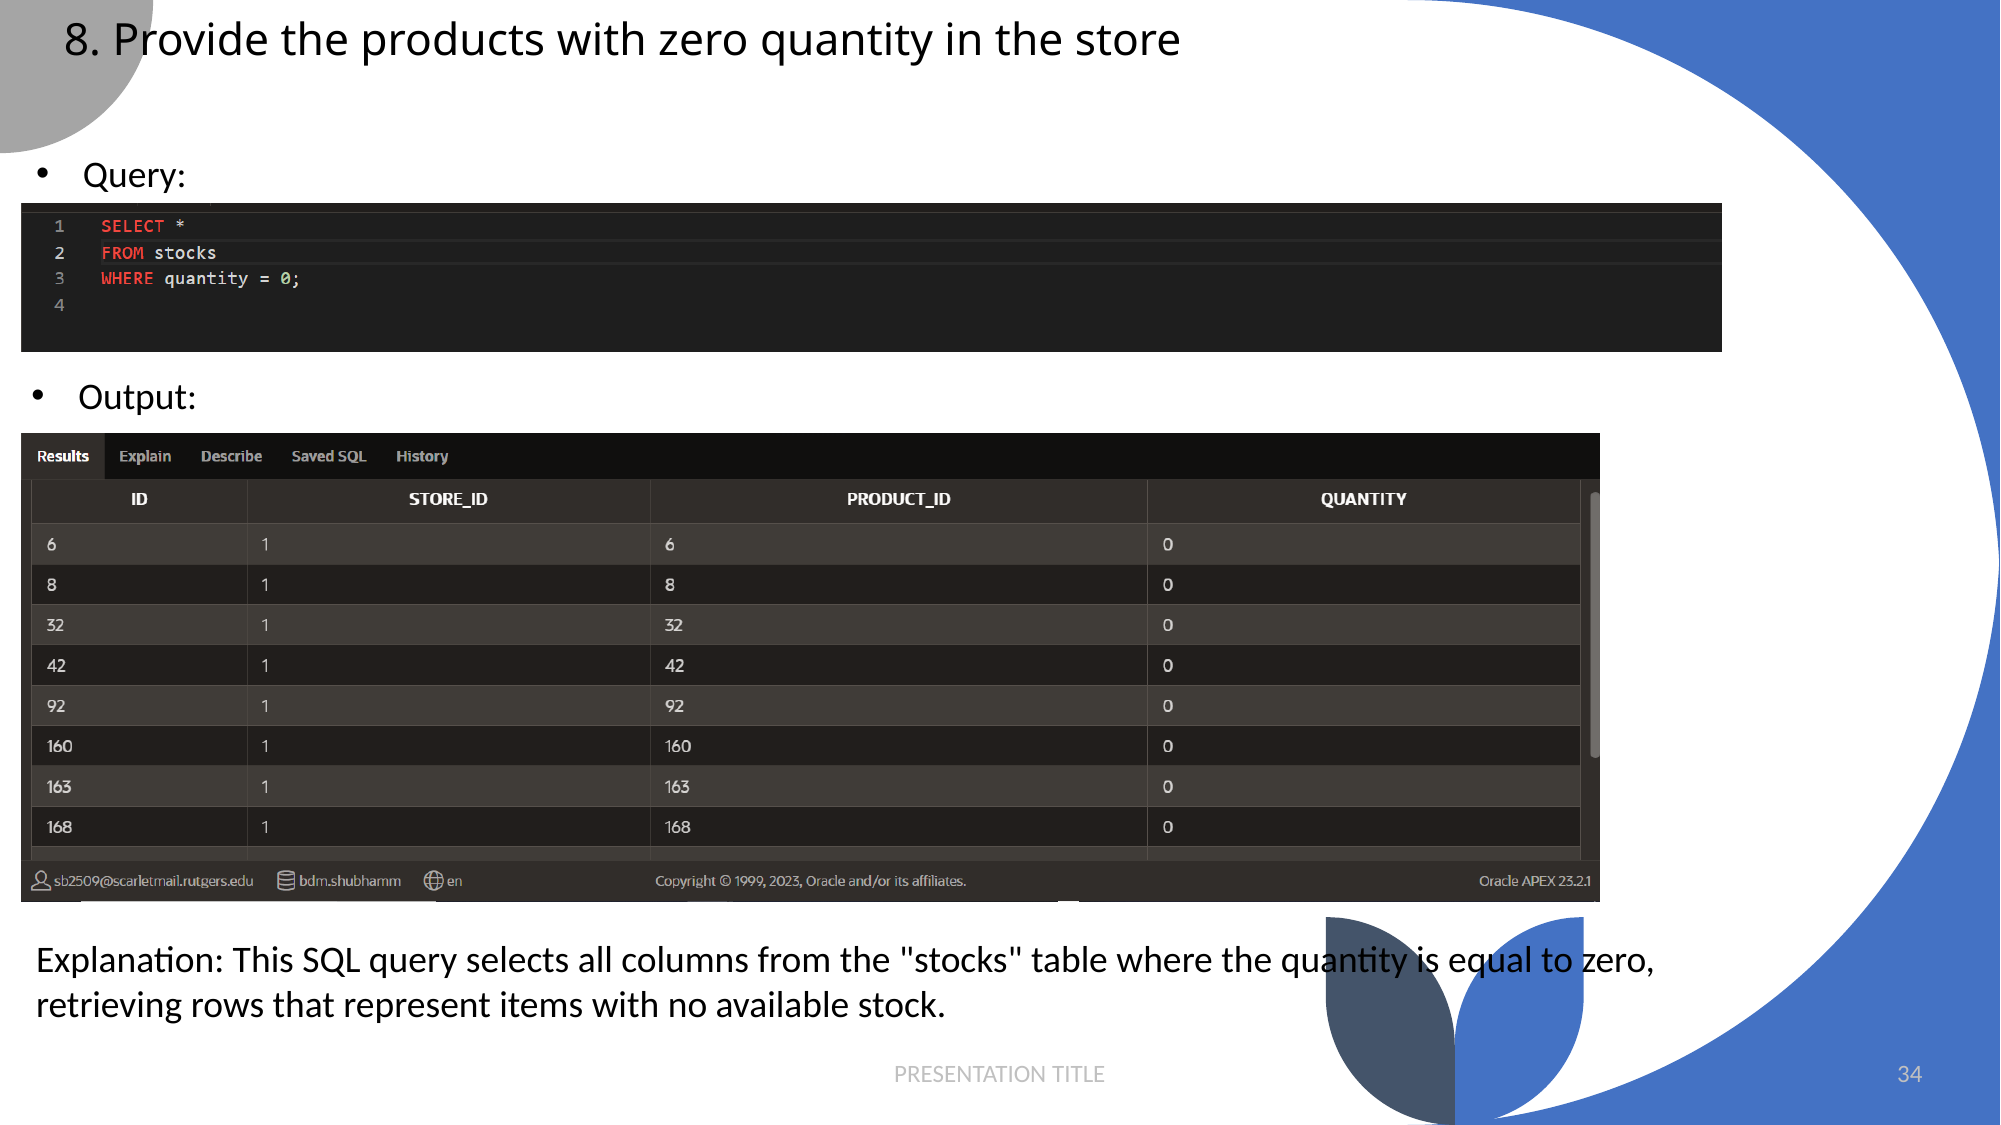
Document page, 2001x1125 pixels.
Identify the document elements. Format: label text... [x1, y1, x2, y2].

picture [21, 203, 1722, 352]
picture [21, 433, 1600, 902]
text_box Explanation: This SQL query selects all columns from the "stocks" table where the quantity is equal to zero, retrieving rows that represent items with no available stock. [21, 928, 1822, 1033]
text_box Query: [21, 142, 1022, 203]
footer PRESENTATION TITLE [662, 1042, 1338, 1103]
text_box Output: [16, 364, 1017, 424]
slide_number 34 [1665, 1042, 1938, 1103]
title 8. Provide the products with zero quantity in the store [48, 9, 1653, 74]
